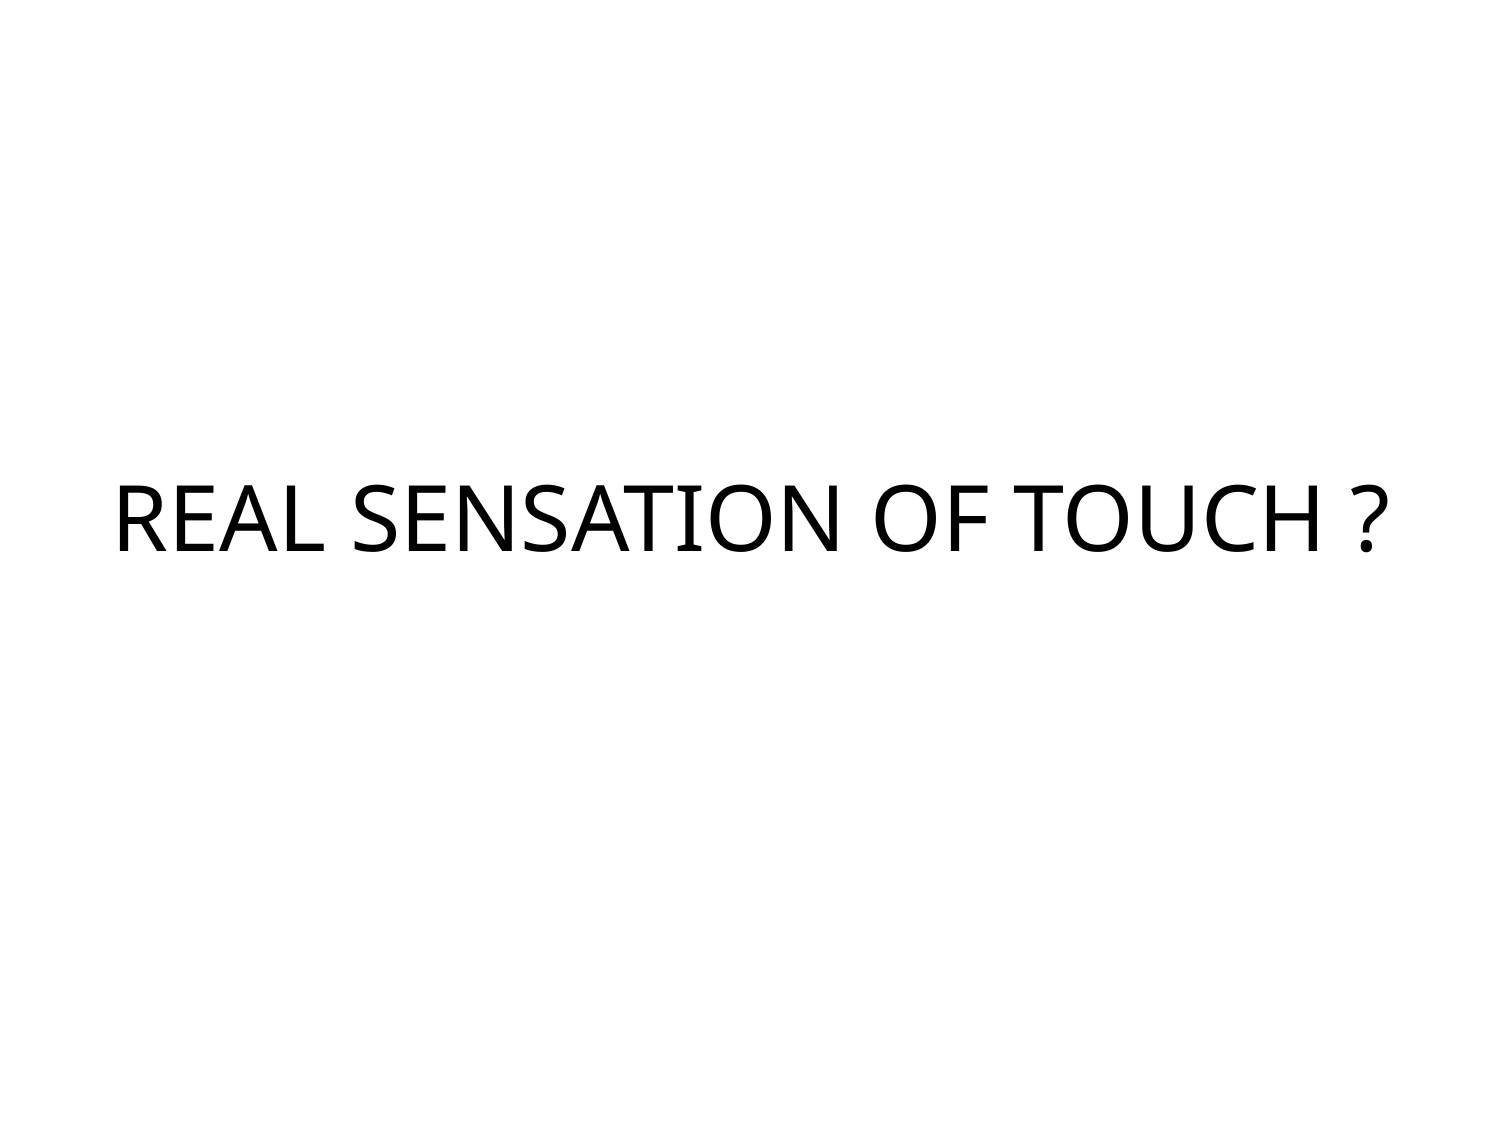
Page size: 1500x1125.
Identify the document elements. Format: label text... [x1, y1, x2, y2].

title REAL SENSATION OF TOUCH ? [76, 420, 1427, 609]
